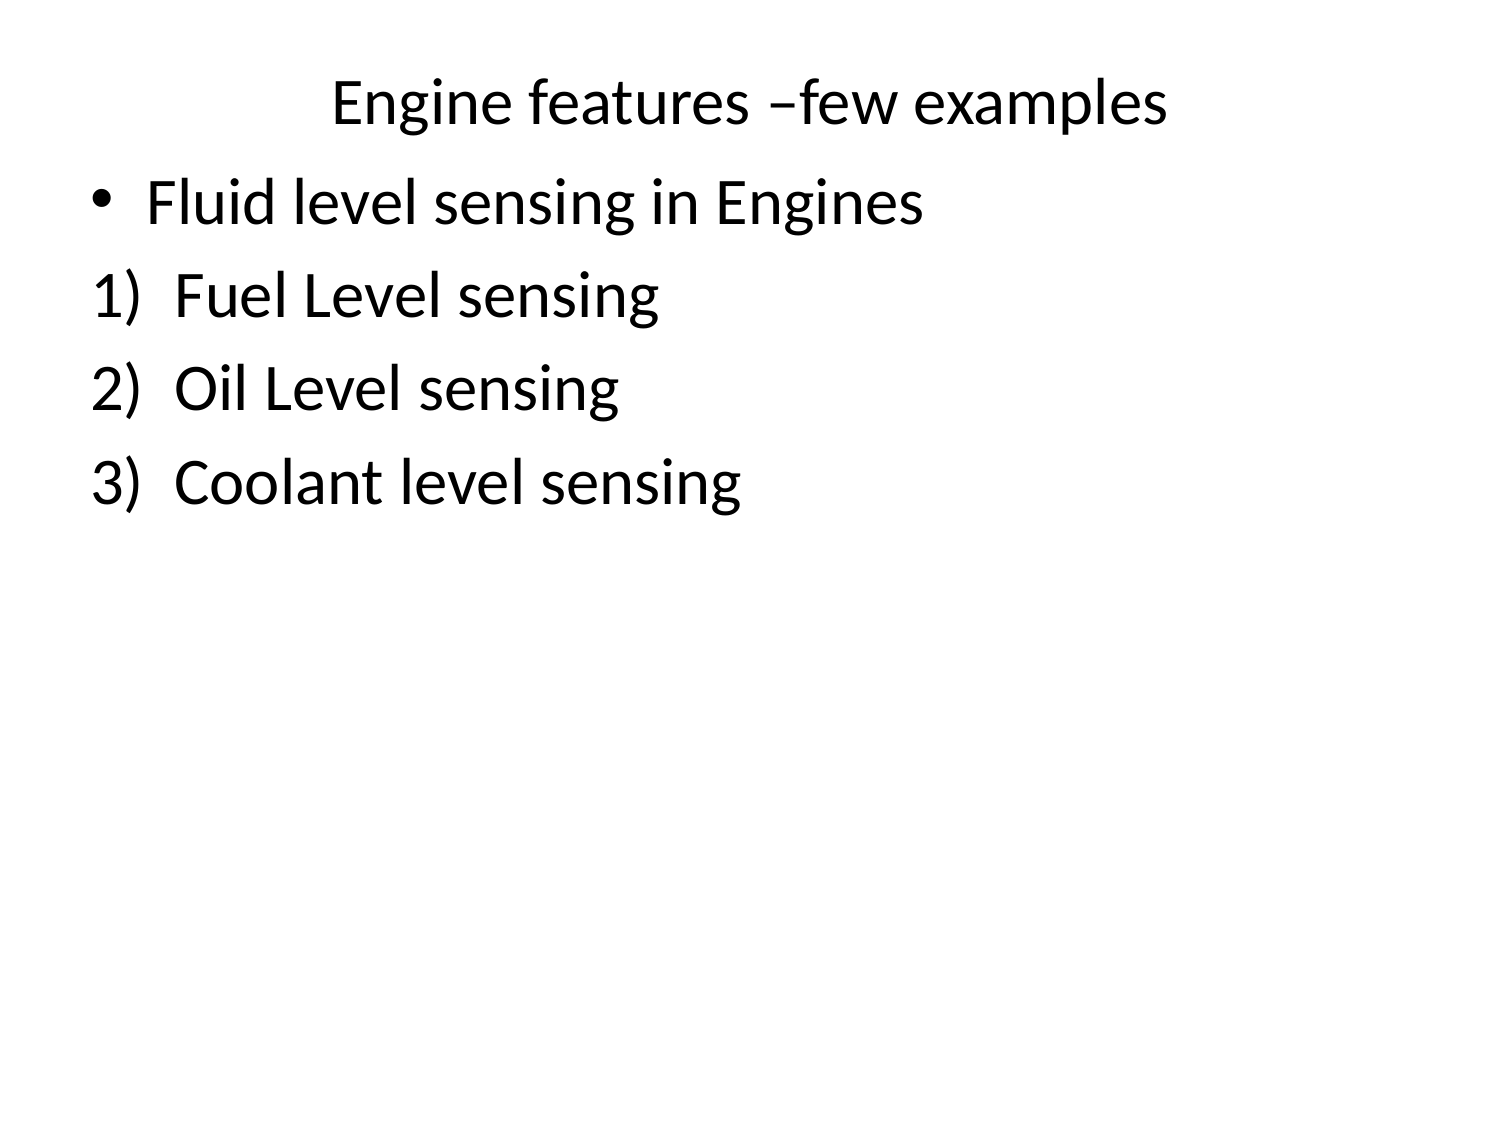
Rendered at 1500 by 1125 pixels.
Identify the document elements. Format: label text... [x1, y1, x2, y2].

list Fluid level sensing in Engines Fuel Level sensing Oil Level sensing Coolant level sensing [75, 149, 1425, 1050]
title Engine features –few examples [75, 45, 1425, 149]
